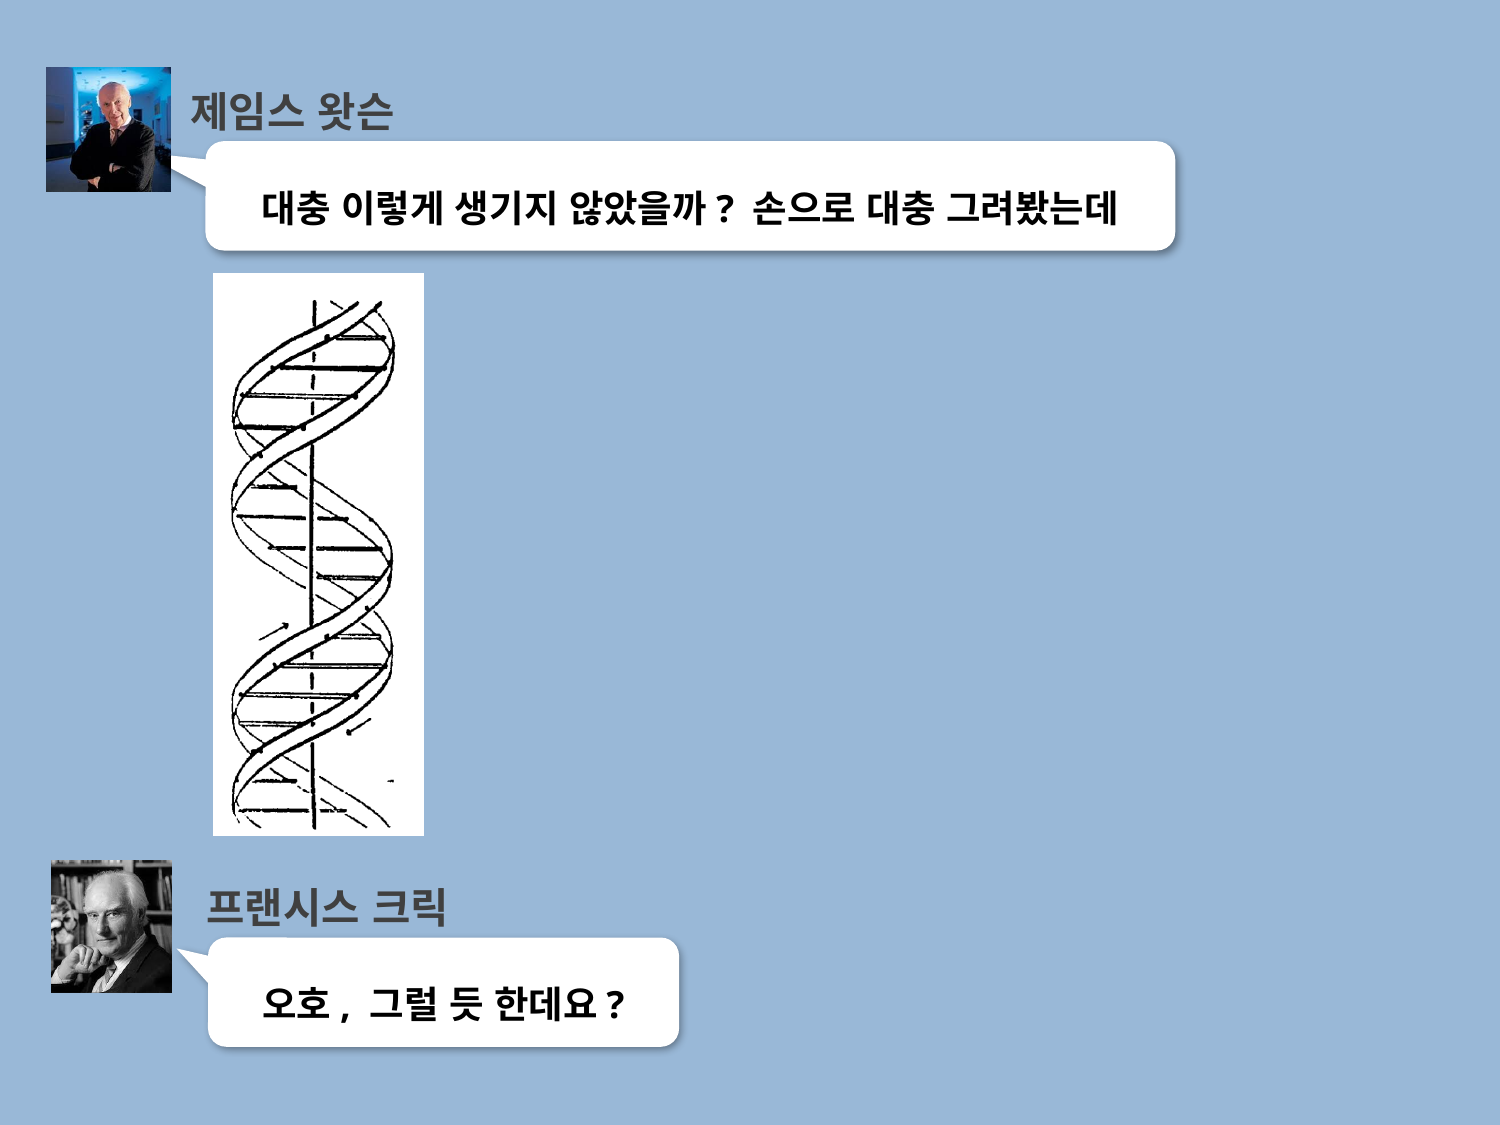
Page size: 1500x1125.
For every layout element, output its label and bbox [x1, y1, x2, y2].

picture [50, 860, 172, 993]
picture [213, 273, 424, 837]
picture [164, 66, 172, 74]
text_box [64, 77, 1176, 251]
text_box [67, 874, 680, 1047]
picture [46, 66, 172, 192]
